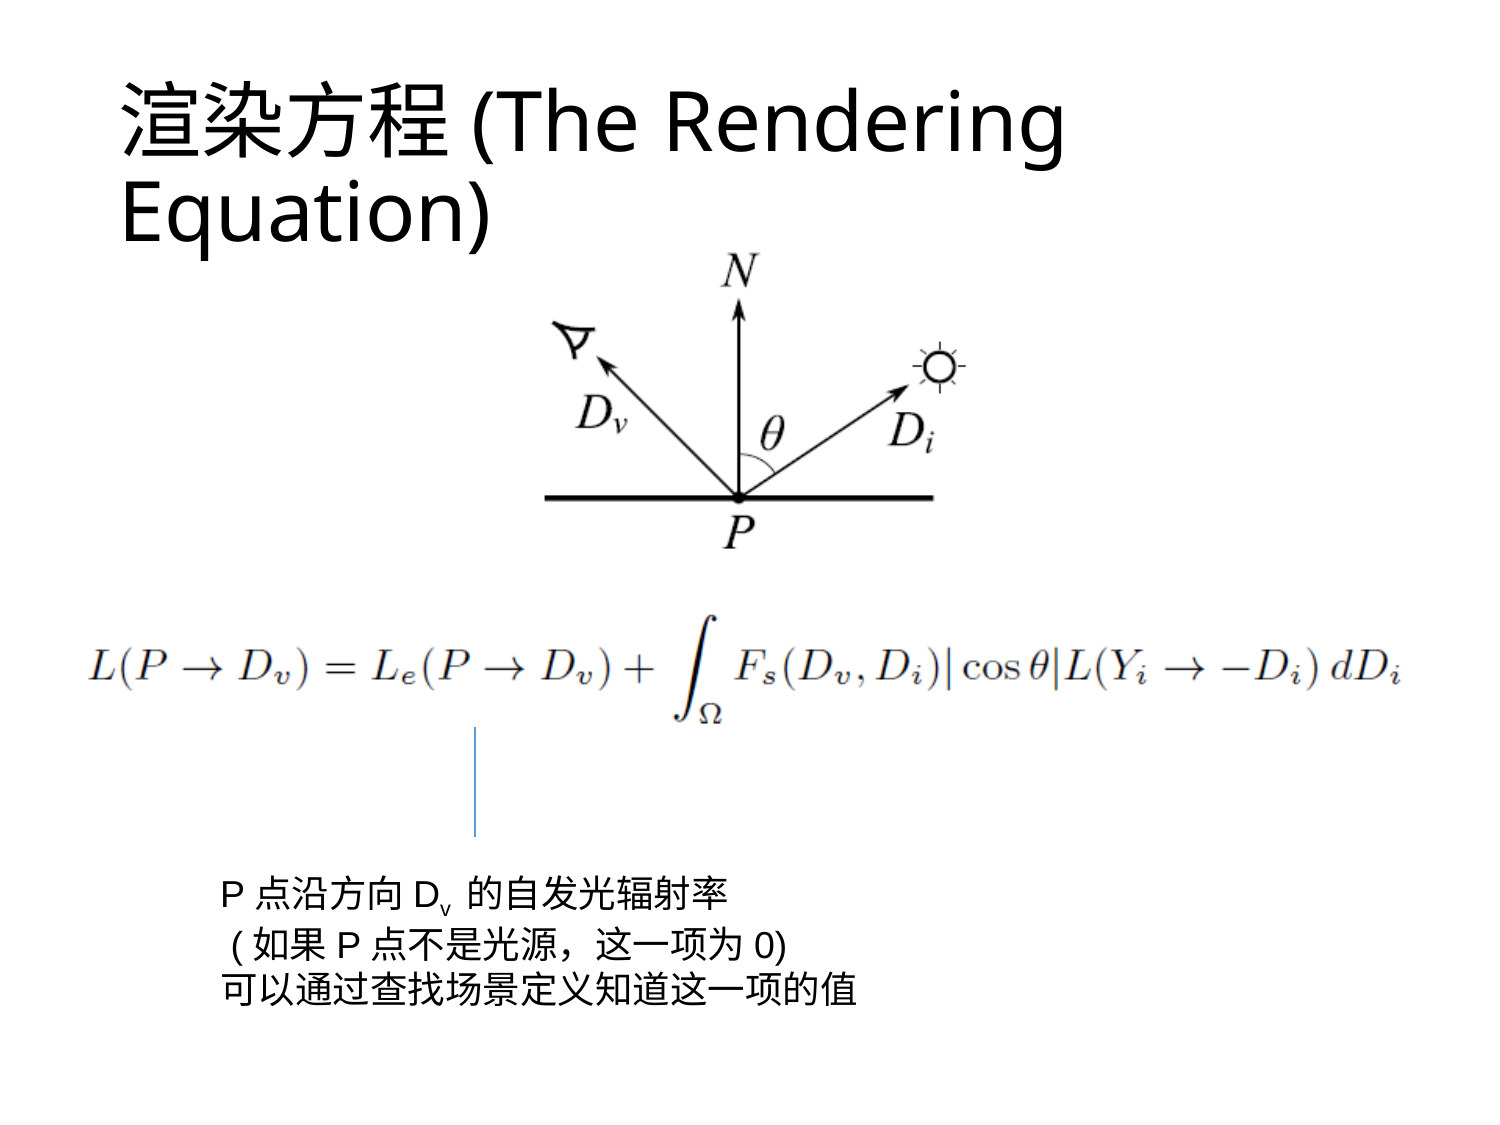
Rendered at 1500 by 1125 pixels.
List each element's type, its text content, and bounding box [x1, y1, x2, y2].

picture [523, 237, 988, 563]
text_box P点沿方向Dv 的自发光辐射率 (如果P点不是光源，这一项为0) 可以通过查找场景定义知道这一项的值 [205, 862, 873, 1019]
text_box 渲染方程(The Rendering Equation) [103, 60, 1397, 279]
picture [87, 612, 1413, 727]
